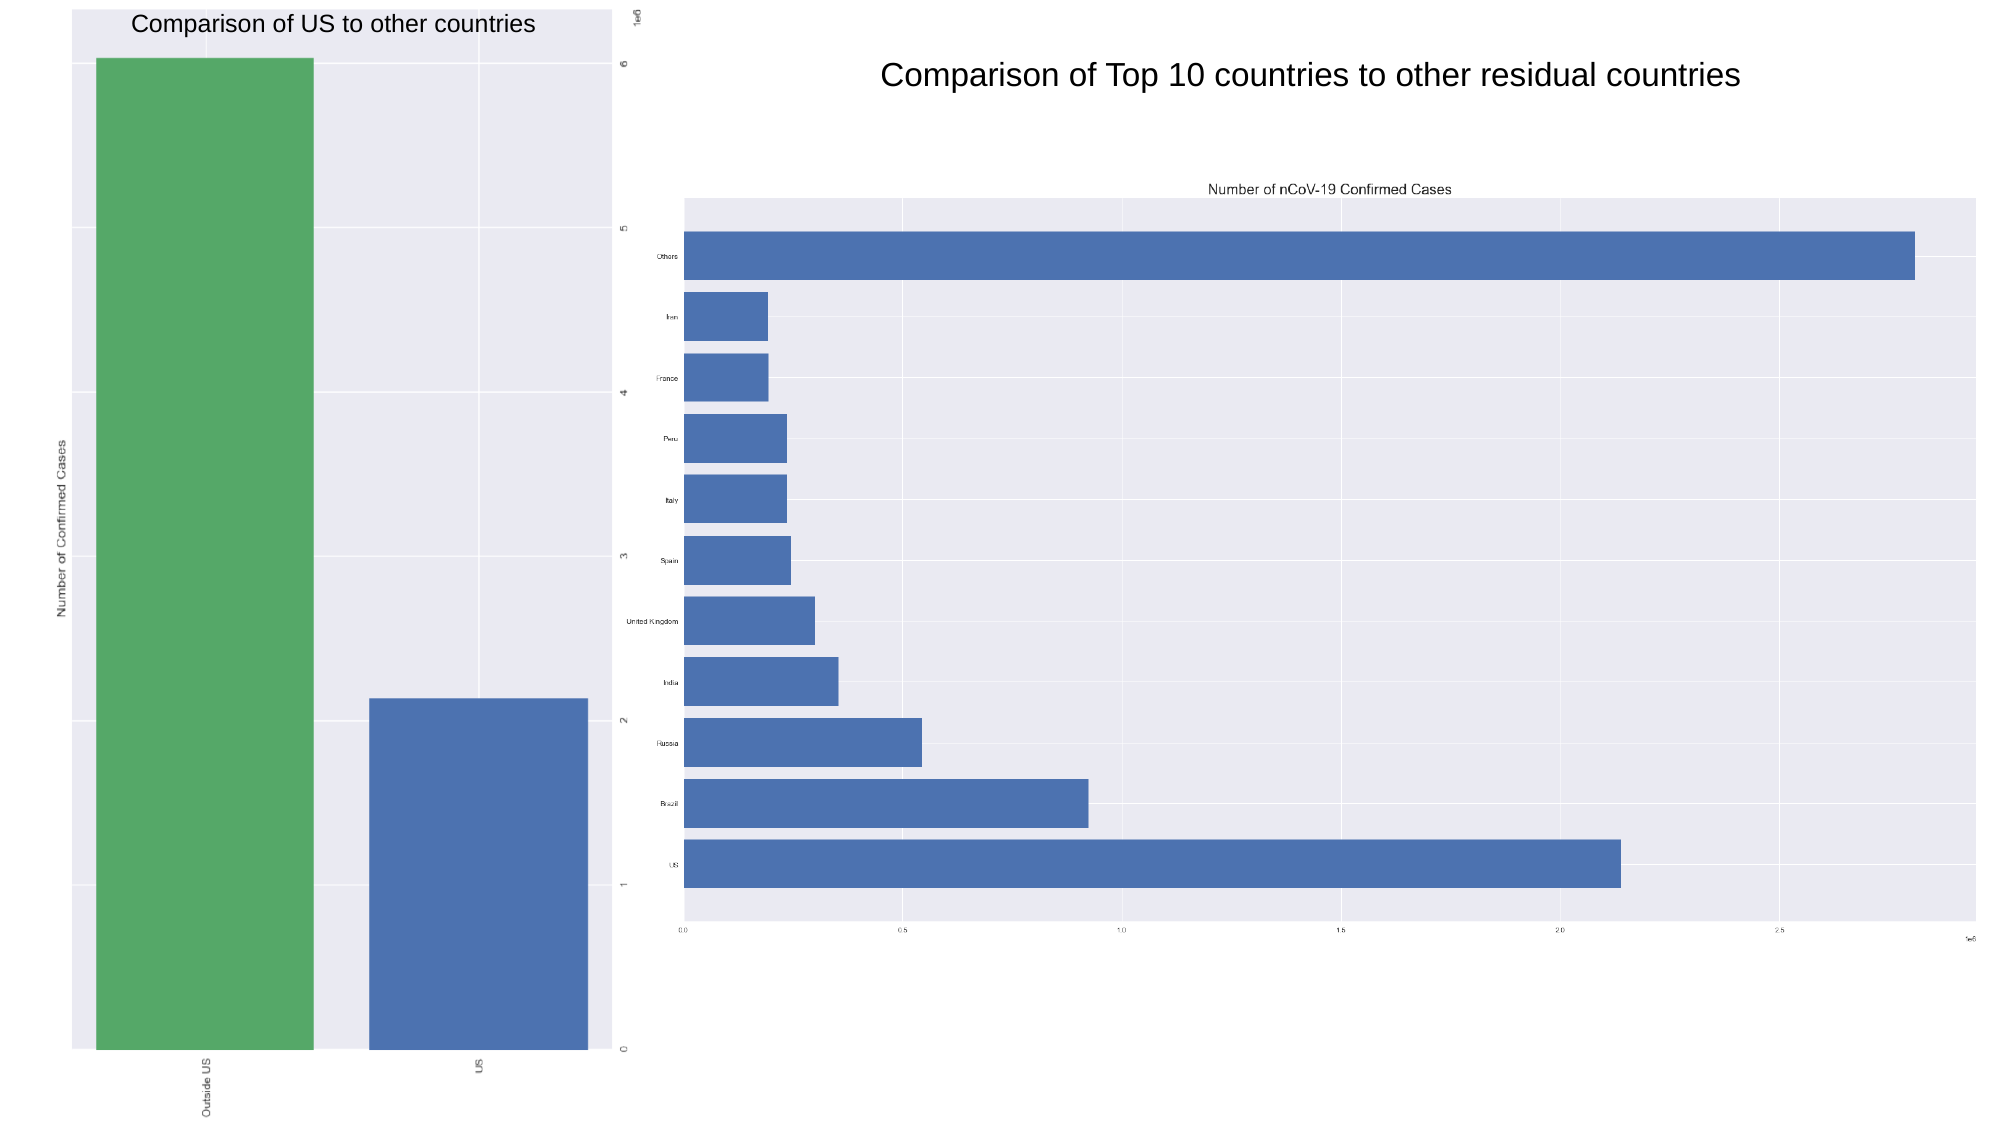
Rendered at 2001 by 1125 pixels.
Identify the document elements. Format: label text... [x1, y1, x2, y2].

text_box Comparison of US to other countries [116, 0, 581, 45]
picture [0, 2, 1981, 1124]
text_box Comparison of Top 10 countries to other residual countries [865, 45, 1764, 100]
